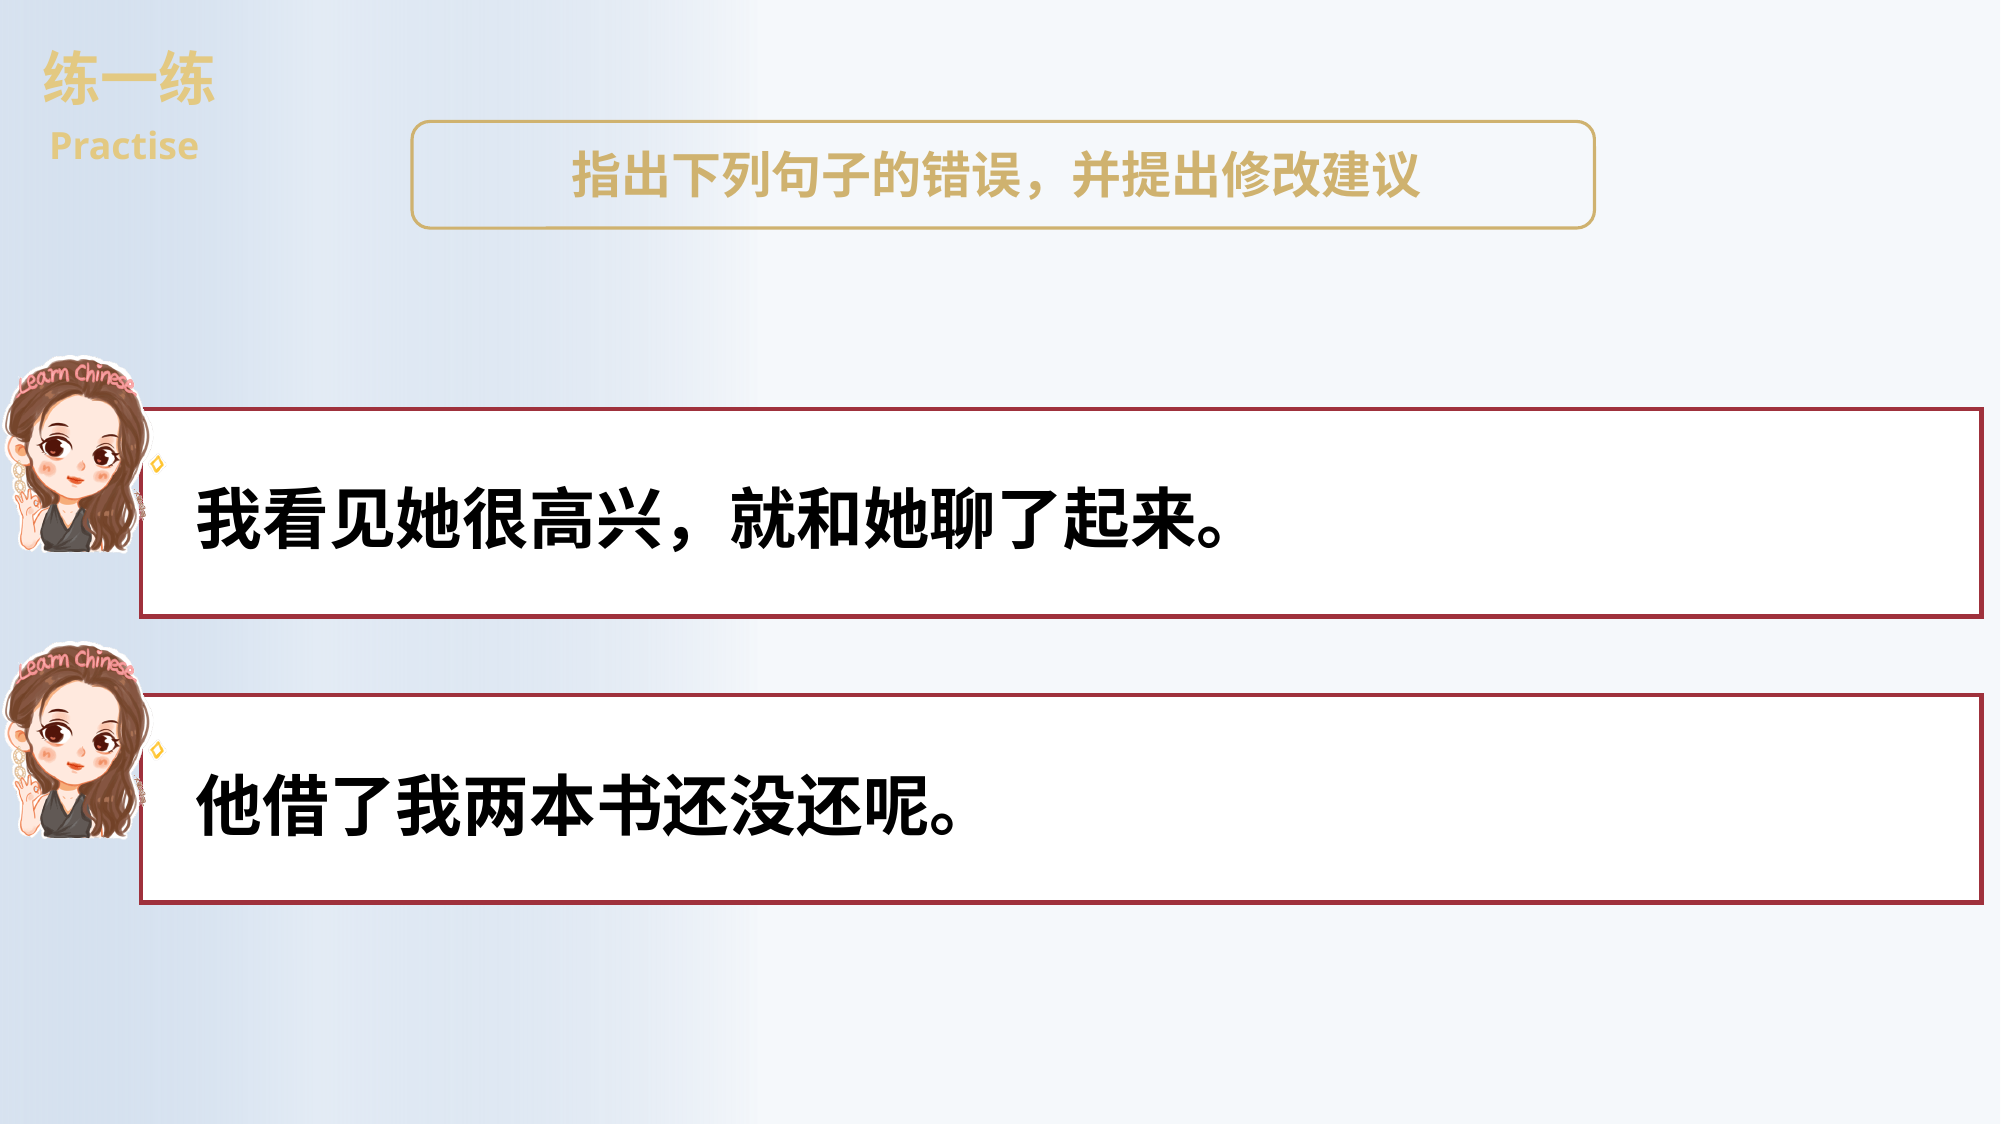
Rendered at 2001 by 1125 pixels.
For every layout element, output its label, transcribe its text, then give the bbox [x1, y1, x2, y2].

picture [0, 0, 2001, 1125]
text_box Practise [34, 115, 215, 175]
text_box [0, 328, 1982, 614]
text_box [397, 121, 1595, 229]
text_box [0, 614, 1982, 903]
text_box 练一练 [27, 35, 233, 120]
